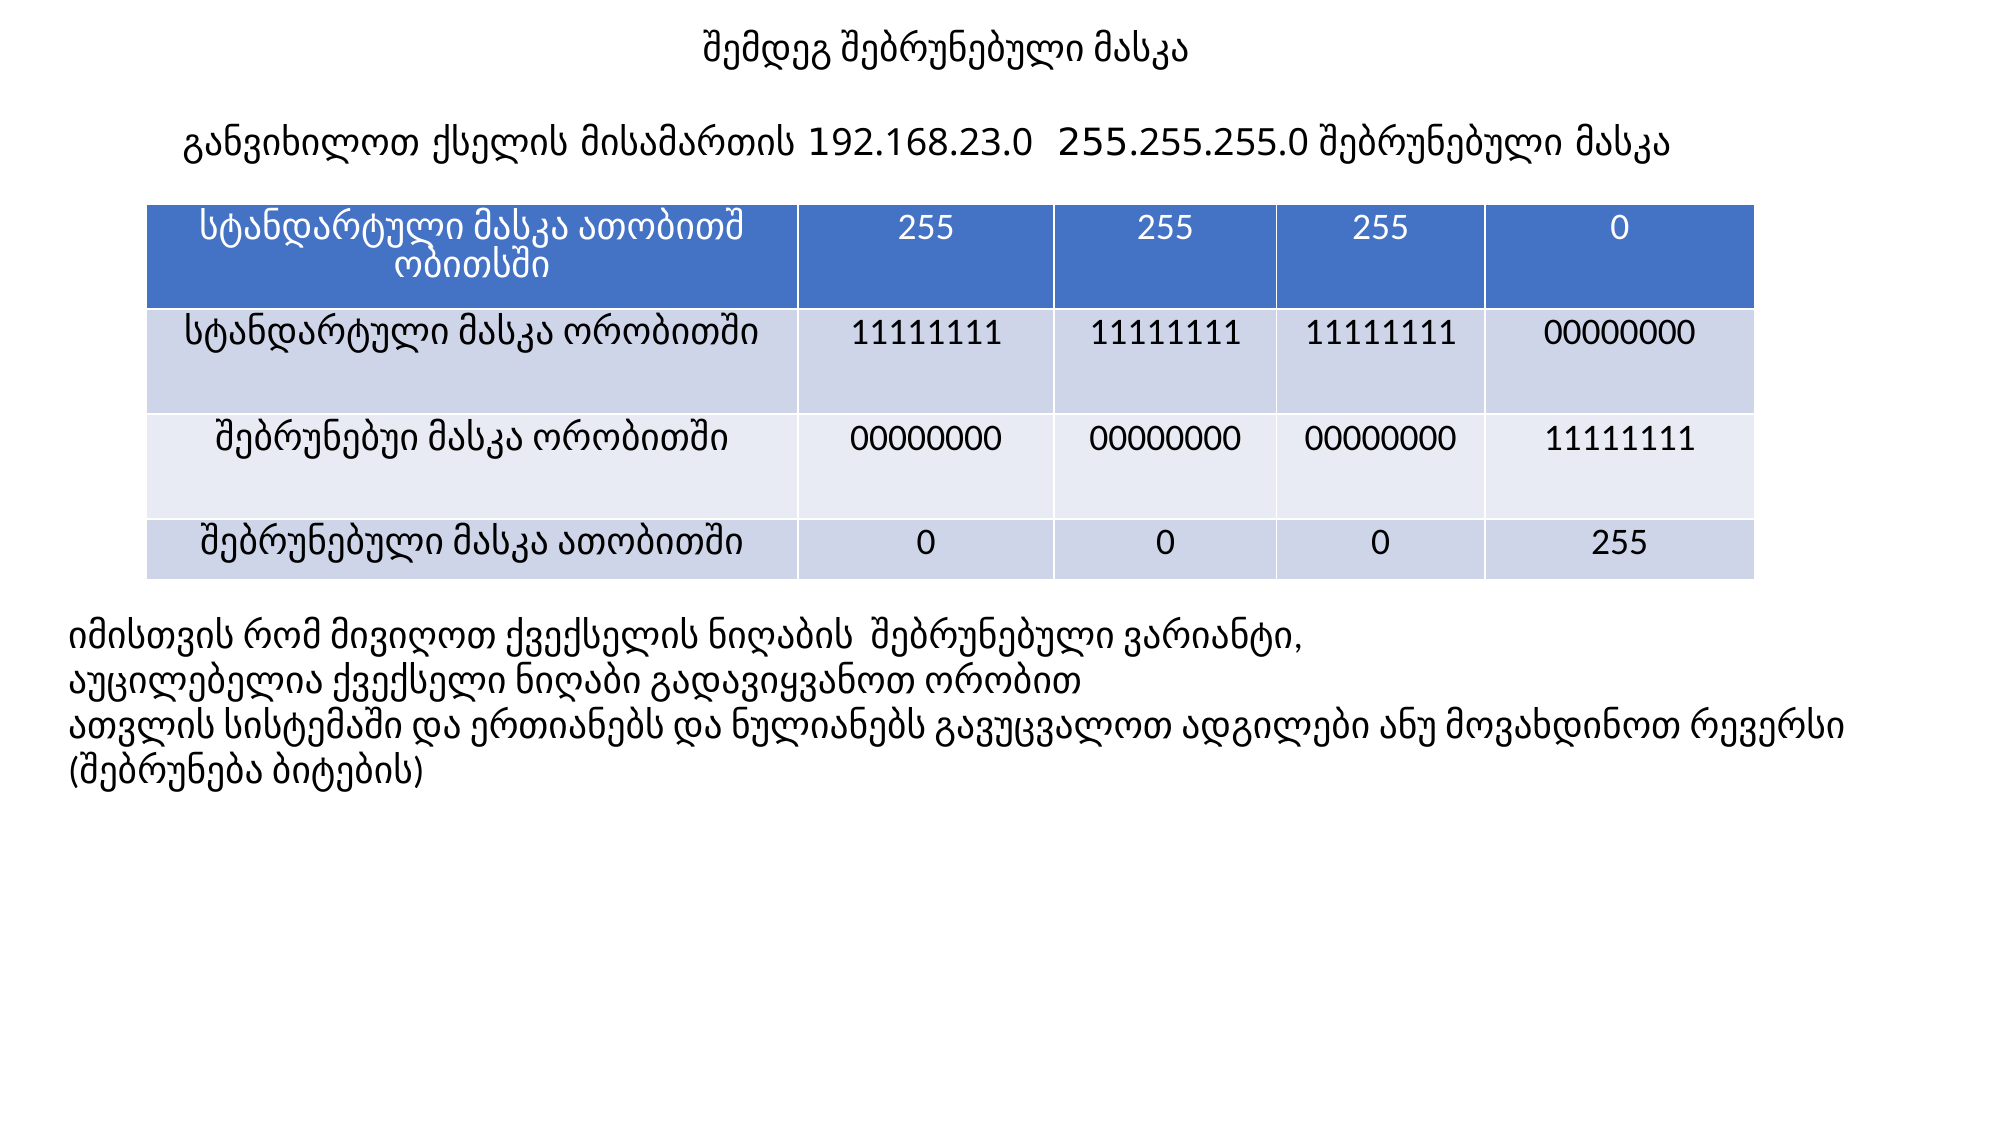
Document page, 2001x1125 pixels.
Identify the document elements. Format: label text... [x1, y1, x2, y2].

table_cell 0 [799, 520, 1053, 579]
table_cell სტანდარტული მასკა ორობითში [147, 310, 797, 413]
table_cell 00000000 [799, 415, 1053, 518]
table_cell 0 [1055, 520, 1276, 579]
table_header 255 [799, 205, 1053, 308]
table_cell 11111111 [799, 310, 1053, 413]
table_cell შებრუნებუი მასკა ორობითში [147, 415, 797, 518]
table_cell 255 [1486, 520, 1754, 579]
table_cell 00000000 [1486, 310, 1754, 413]
table_header სტანდარტული მასკა ათობითშ ობითსში [147, 205, 797, 308]
text_box შემდეგ შებრუნებული მასკა [687, 16, 1213, 76]
table_header 255 [1055, 205, 1276, 308]
text_box იმისთვის რომ მივიღოთ ქვექსელის ნიღაბის შებრუნებული ვარიანტი, აუცილებელია ქვექსელი ნიღაბი გადავიყვანოთ ორობით ათვლის სისტემაში და ერთიანებს და ნულიანებს გავუცვალოთ ადგილები ანუ მოვახდინოთ რევერსი (შებრუნება ბიტების) [53, 603, 1870, 844]
table_cell 0 [1277, 520, 1484, 579]
table_header 255 [1277, 205, 1484, 308]
table_cell 11111111 [1055, 310, 1276, 413]
table_header 0 [1486, 205, 1754, 308]
table_cell 00000000 [1277, 415, 1484, 518]
text_box განვიხილოთ ქსელის მისამართის 192.168.23.0 255.255.255.0 შებრუნებული მასკა [167, 110, 1687, 171]
table_cell 00000000 [1055, 415, 1276, 518]
table_cell 11111111 [1486, 415, 1754, 518]
table_cell 11111111 [1277, 310, 1484, 413]
table_cell შებრუნებული მასკა ათობითში [147, 520, 797, 579]
